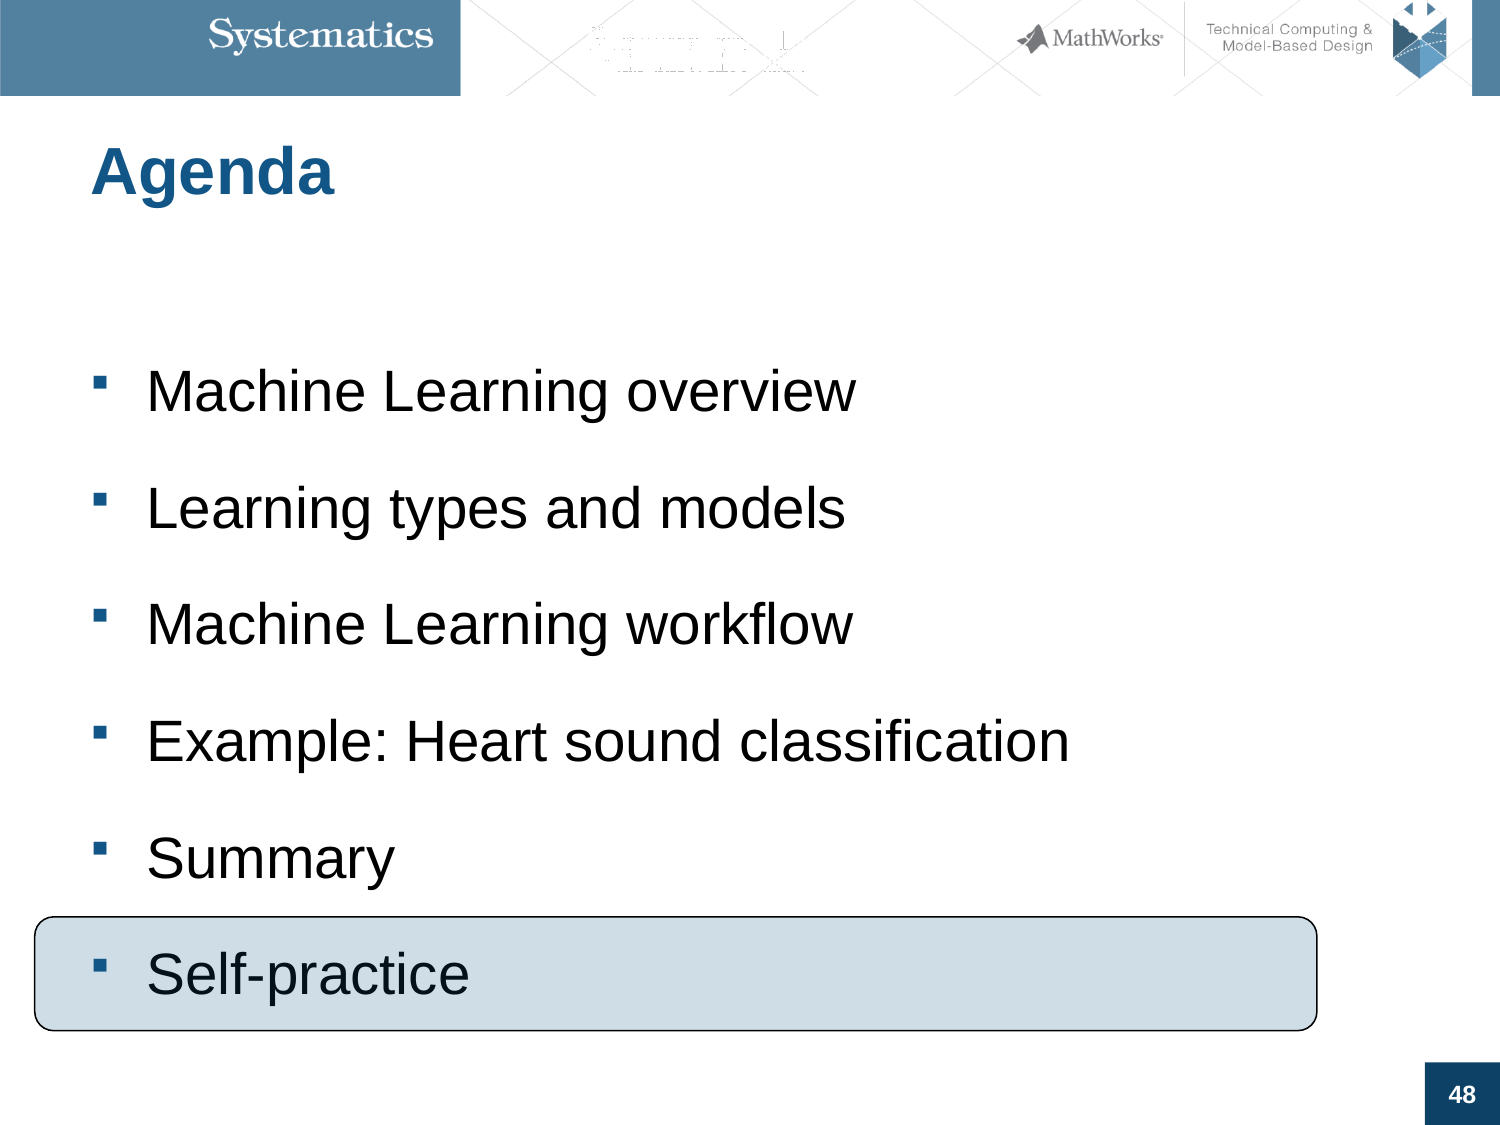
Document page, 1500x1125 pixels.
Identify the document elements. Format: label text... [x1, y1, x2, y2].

list Machine Learning overview Learning types and models Machine Learning workflow Example: Heart sound classification Summary Self-practice [75, 310, 1426, 1035]
text_box [34, 916, 1317, 1031]
picture [0, 0, 1500, 96]
title Agenda [75, 120, 1400, 308]
